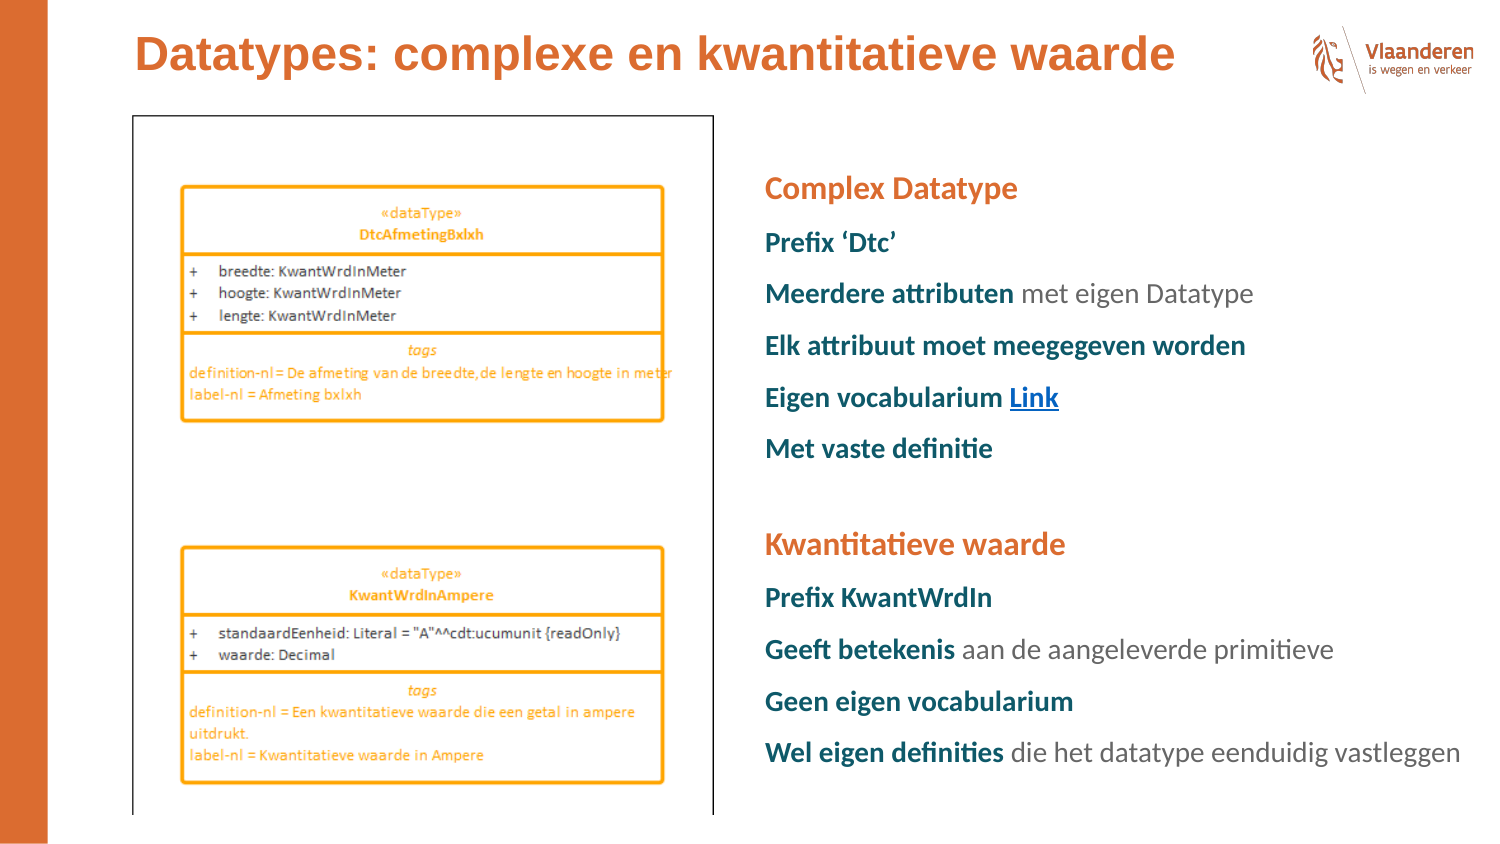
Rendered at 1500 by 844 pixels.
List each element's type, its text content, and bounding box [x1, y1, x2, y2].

title Datatypes: complexe en kwantitatieve waarde [119, 0, 1249, 94]
picture [1313, 26, 1474, 94]
picture [131, 114, 714, 815]
text_box Complex Datatype Prefix ‘Dtc’ Meerdere attributen met eigen Datatype Elk attribuut moet meegegeven worden Eigen vocabularium Link Met vaste definitie Kwantitatieve waarde Prefix KwantWrdIn Geeft betekenis aan de aangeleverde primitieve Geen eigen vocabularium Wel eigen definities die het datatype eenduidig vastleggen [749, 117, 1478, 818]
